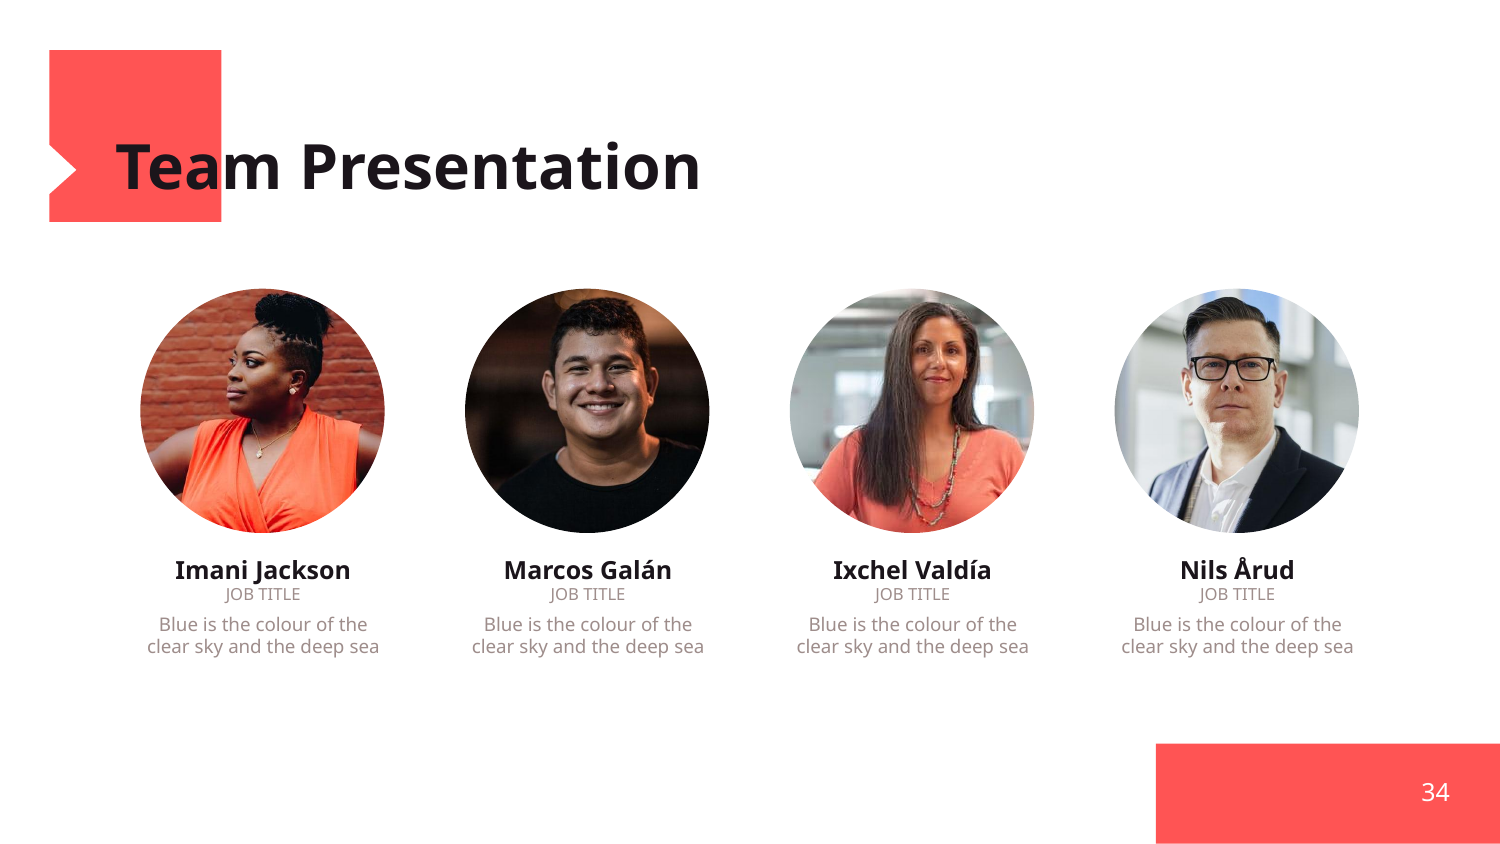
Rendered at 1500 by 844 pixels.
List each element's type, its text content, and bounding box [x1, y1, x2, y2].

picture [140, 288, 385, 534]
picture [1114, 288, 1360, 534]
text_box Imani Jackson JOB TITLE Blue is the colour of the clear sky and the deep sea [141, 554, 386, 675]
slide_number 34 [1350, 743, 1450, 844]
picture [789, 288, 1035, 534]
picture [464, 288, 710, 534]
text_box Nils Årud JOB TITLE Blue is the colour of the clear sky and the deep sea [1115, 554, 1360, 675]
text_box Ixchel Valdía JOB TITLE Blue is the colour of the clear sky and the deep sea [790, 554, 1035, 675]
title Team Presentation [115, 137, 957, 203]
text_box Marcos Galán JOB TITLE Blue is the colour of the clear sky and the deep sea [465, 554, 711, 675]
